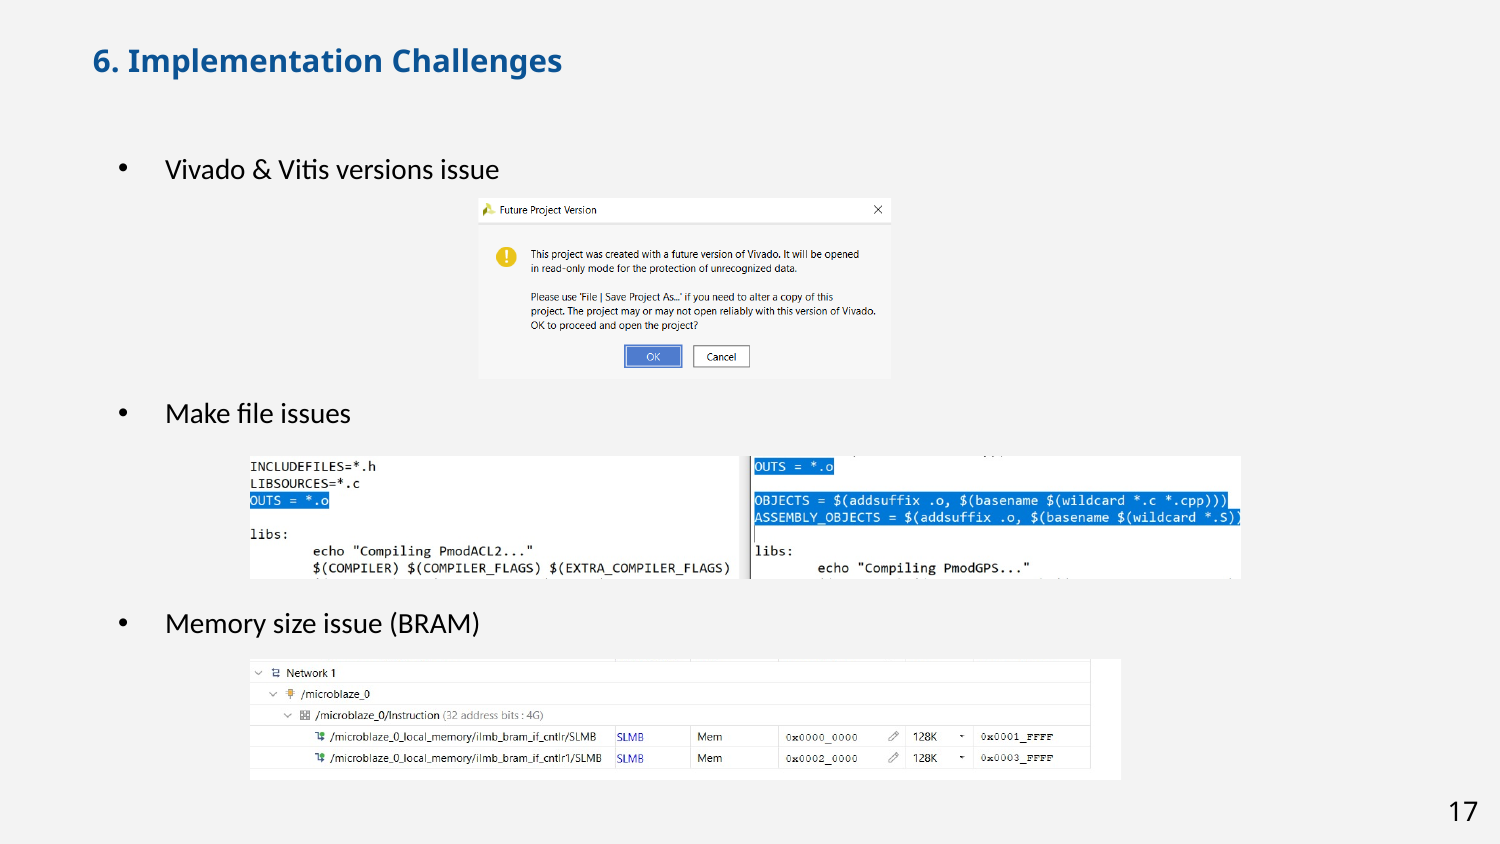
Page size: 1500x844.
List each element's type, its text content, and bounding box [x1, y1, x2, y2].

slide_number 17 [1403, 779, 1494, 844]
picture [249, 456, 1241, 579]
picture [249, 659, 1122, 780]
subtitle 6. Implementation Challenges [77, 25, 977, 85]
text_box Vivado & Vitis versions issue Make file issues Memory size issue (BRAM) [103, 120, 854, 717]
picture [478, 198, 892, 379]
